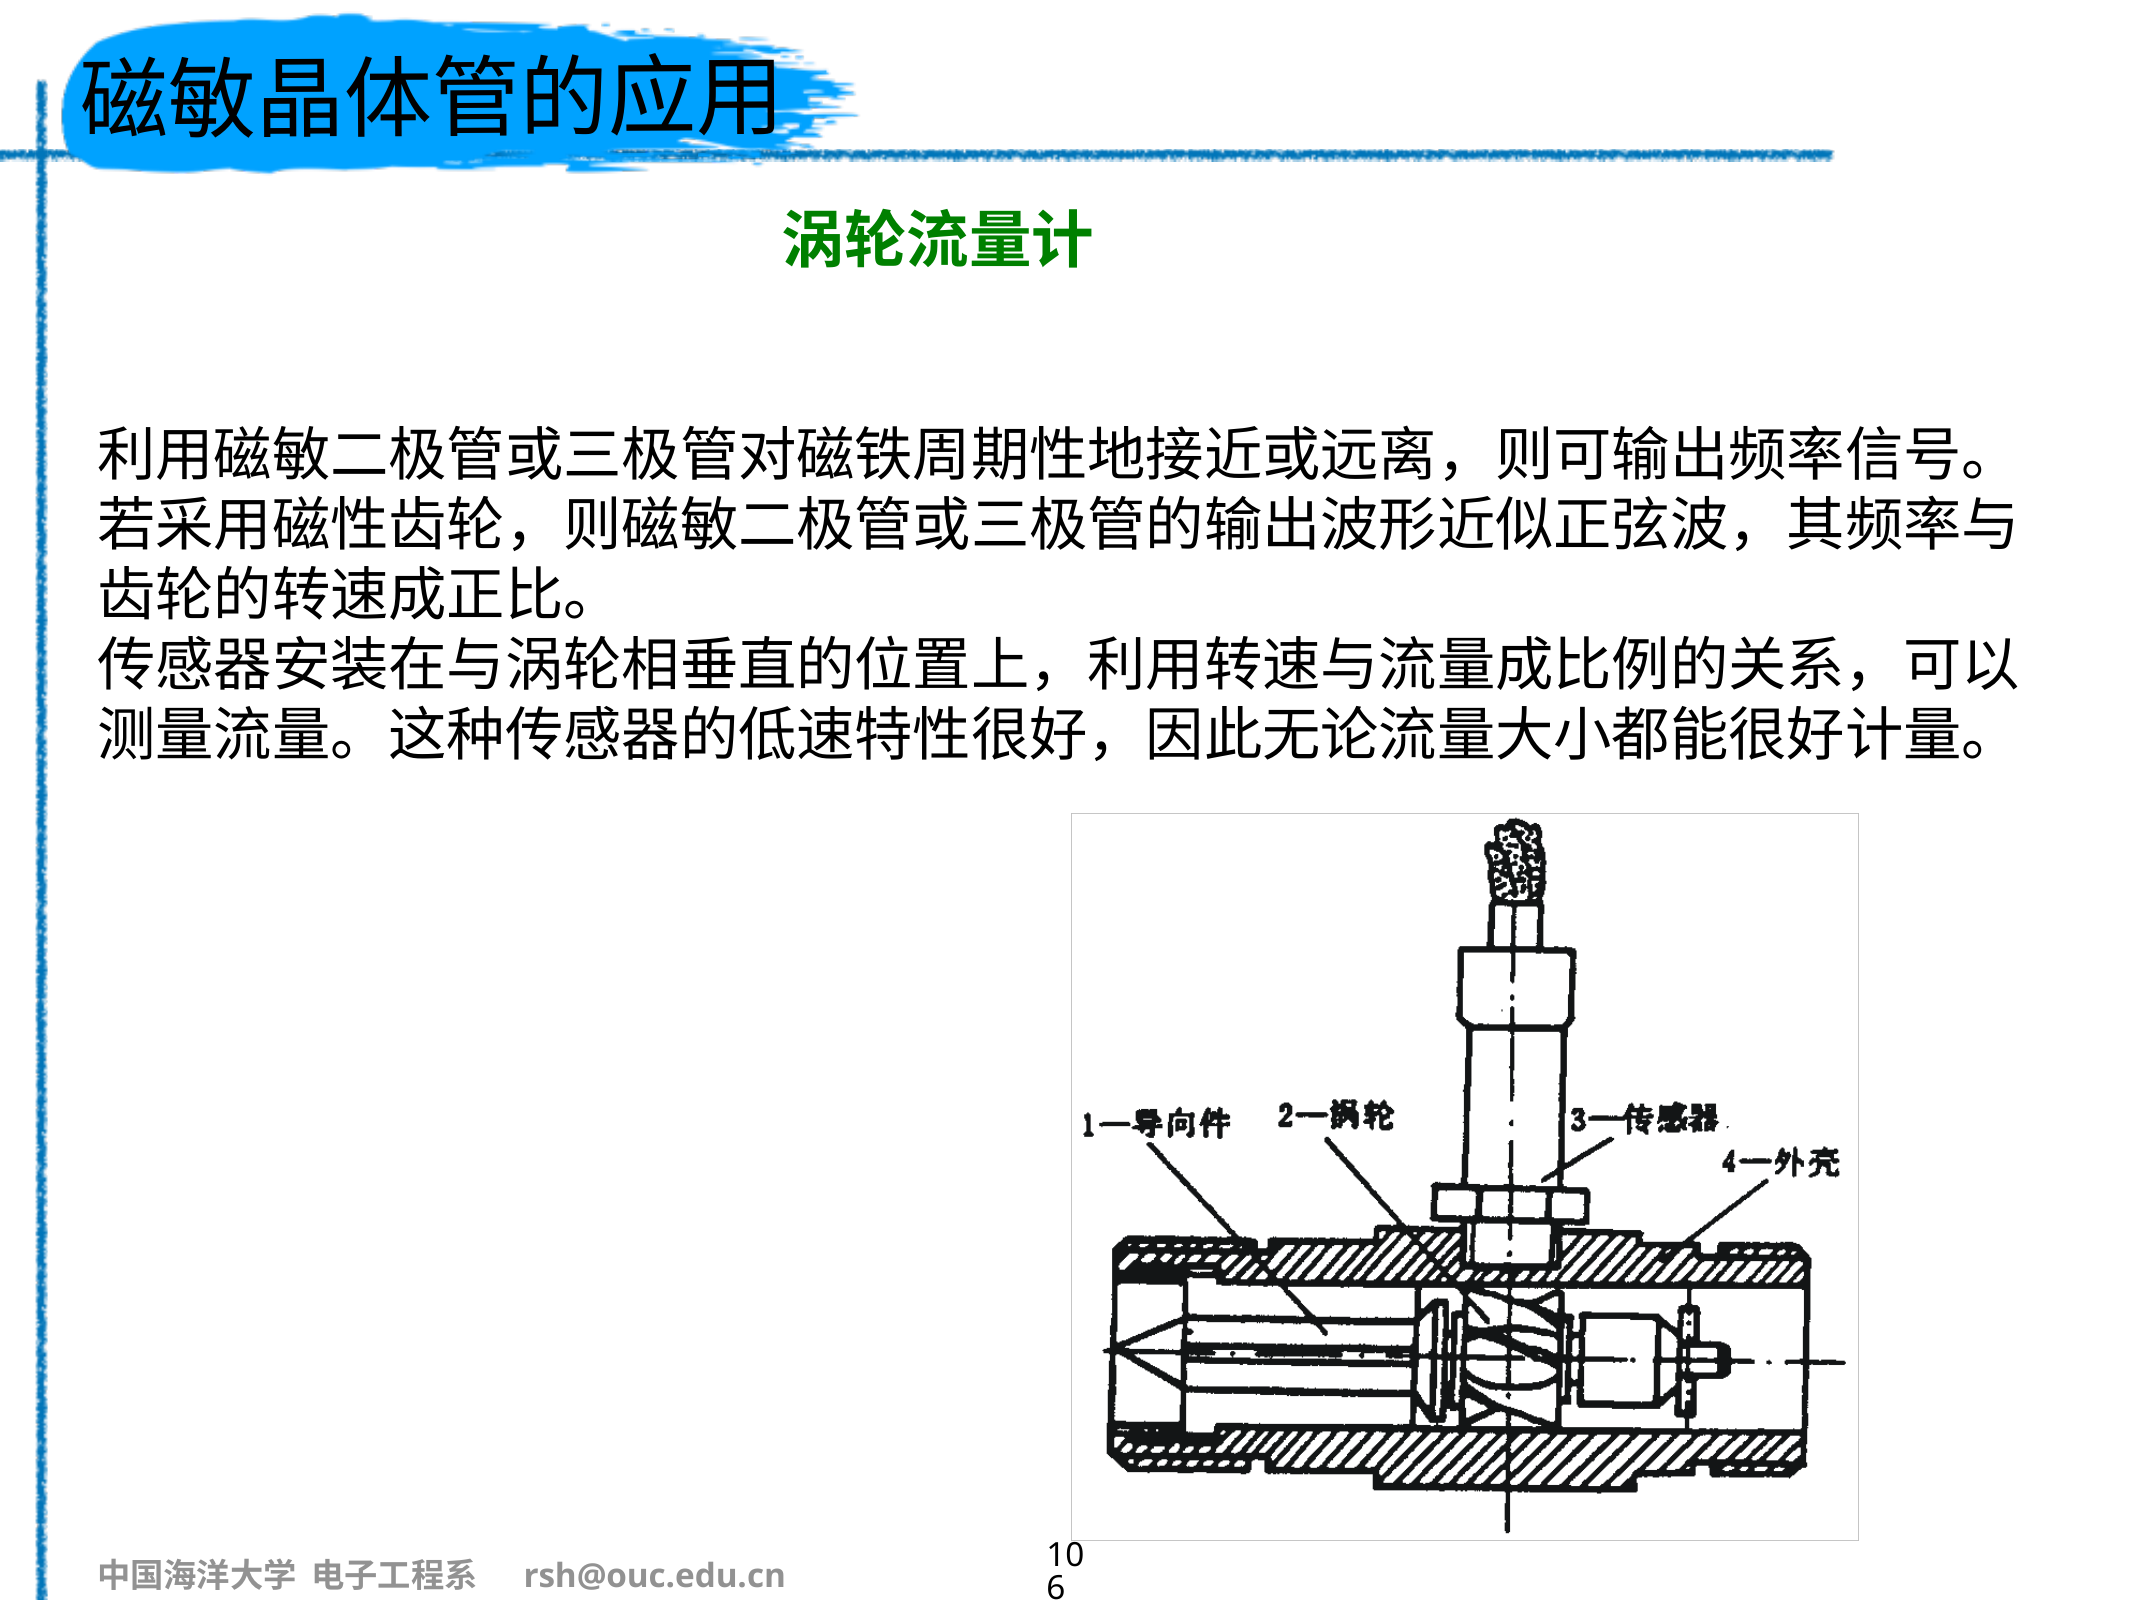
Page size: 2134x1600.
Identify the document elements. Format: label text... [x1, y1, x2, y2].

text_box 涡轮流量计 [773, 191, 1267, 283]
slide_number 106 [1037, 1524, 1095, 1579]
picture [798, 10, 1841, 178]
picture [0, 10, 67, 1600]
text_box 利用磁敏二极管或三极管对磁铁周期性地接近或远离，则可输出频率信号。若采用磁性齿轮，则磁敏二极管或三极管的输出波形近似正弦波，其频率与齿轮的转速成正比。 传感器安装在与涡轮相垂直的位置上，利用转速与流量成比例的关系，可以测量流量。这种传感器的低速特性很好，因此无论流量大小都能很好计量。 [89, 408, 2045, 776]
title 磁敏晶体管的应用 [66, 0, 799, 188]
picture [1066, 808, 1863, 1545]
